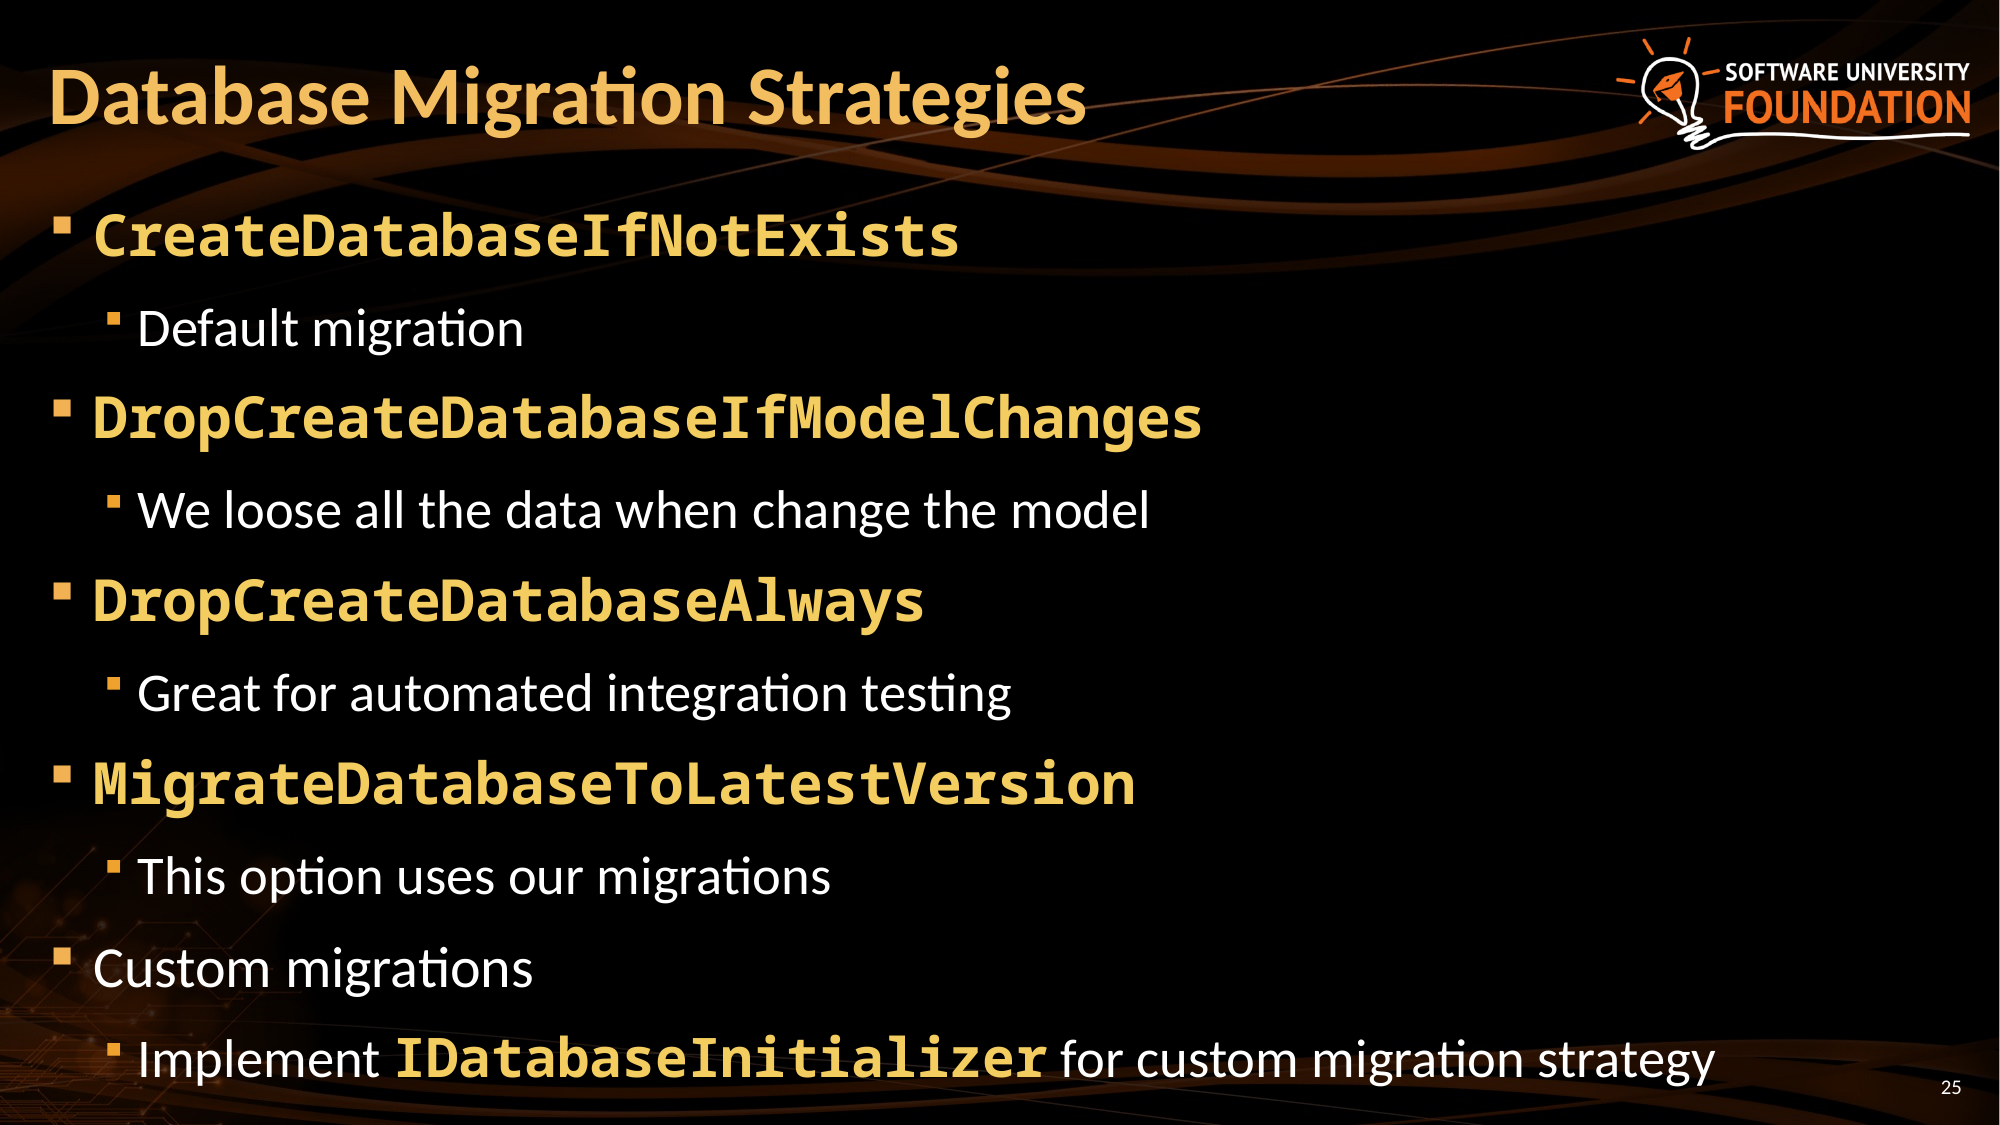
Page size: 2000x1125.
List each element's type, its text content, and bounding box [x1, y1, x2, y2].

picture [0, 0, 2000, 1125]
title Database Migration Strategies [30, 6, 1602, 189]
list CreateDatabaseIfNotExists Default migration DropCreateDatabaseIfModelChanges We loose all the data when change the model DropCreateDatabaseAlways Great for automated integration testing MigrateDatabaseToLatestVersion This option uses our migrations Custom migrations Implement IDatabaseInitializer for custom migration strategy [31, 188, 1968, 1103]
